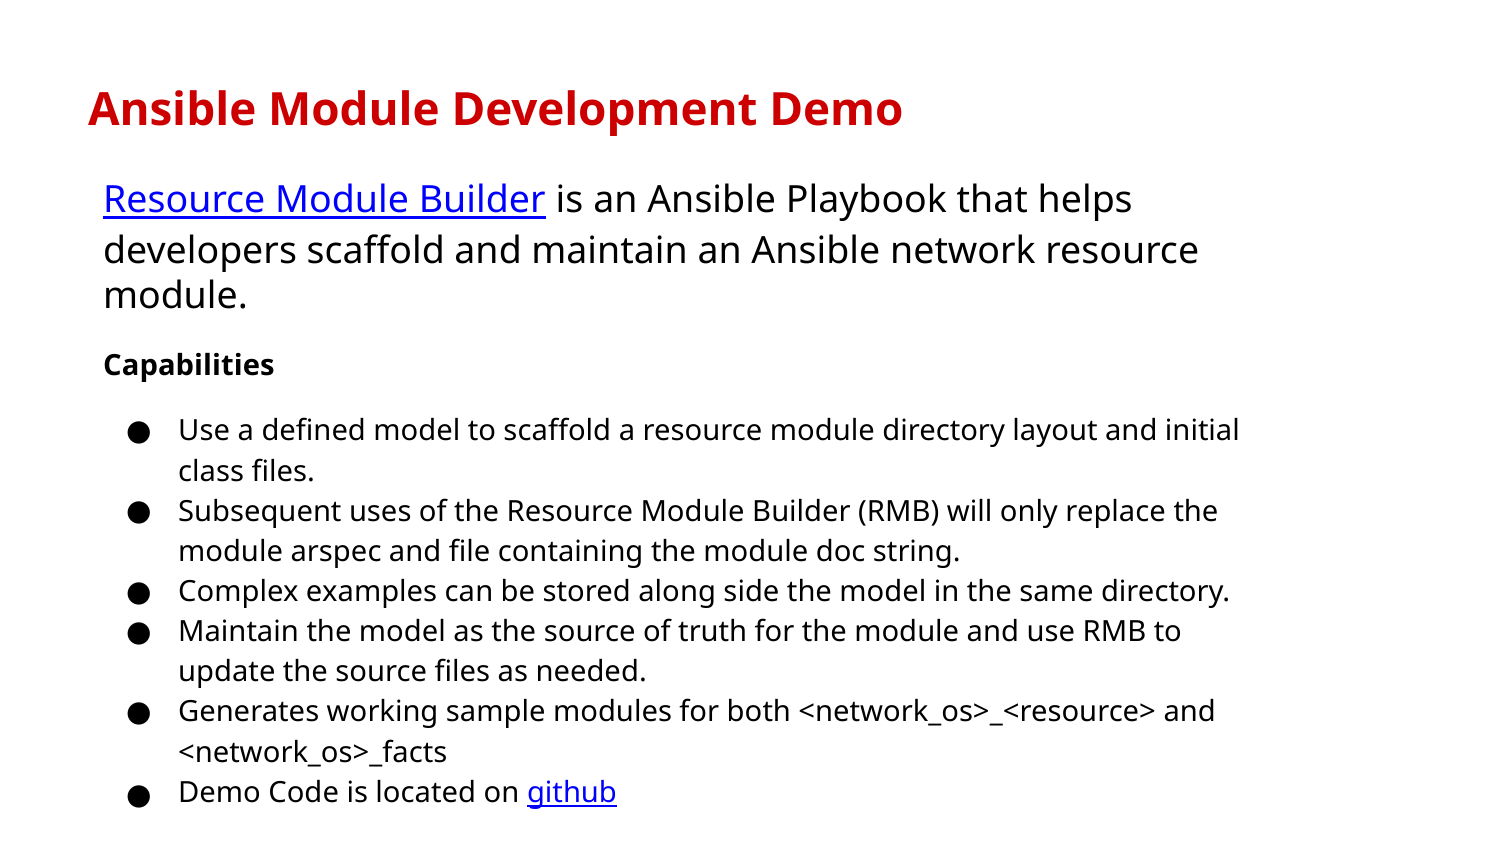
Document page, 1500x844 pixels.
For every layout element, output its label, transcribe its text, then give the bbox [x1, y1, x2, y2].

text_box Resource Module Builder is an Ansible Playbook that helps developers scaffold and maintain an Ansible network resource module. Capabilities Use a defined model to scaffold a resource module directory layout and initial class files. Subsequent uses of the Resource Module Builder (RMB) will only replace the module arspec and file containing the module doc string. Complex examples can be stored along side the model in the same directory. Maintain the model as the source of truth for the module and use RMB to update the source files as needed. Generates working sample modules for both <network_os>_<resource> and <network_os>_facts Demo Code is located on github [88, 160, 1292, 684]
text_box [73, 70, 1386, 811]
text_box Ansible Module Development Demo [88, 79, 1043, 154]
